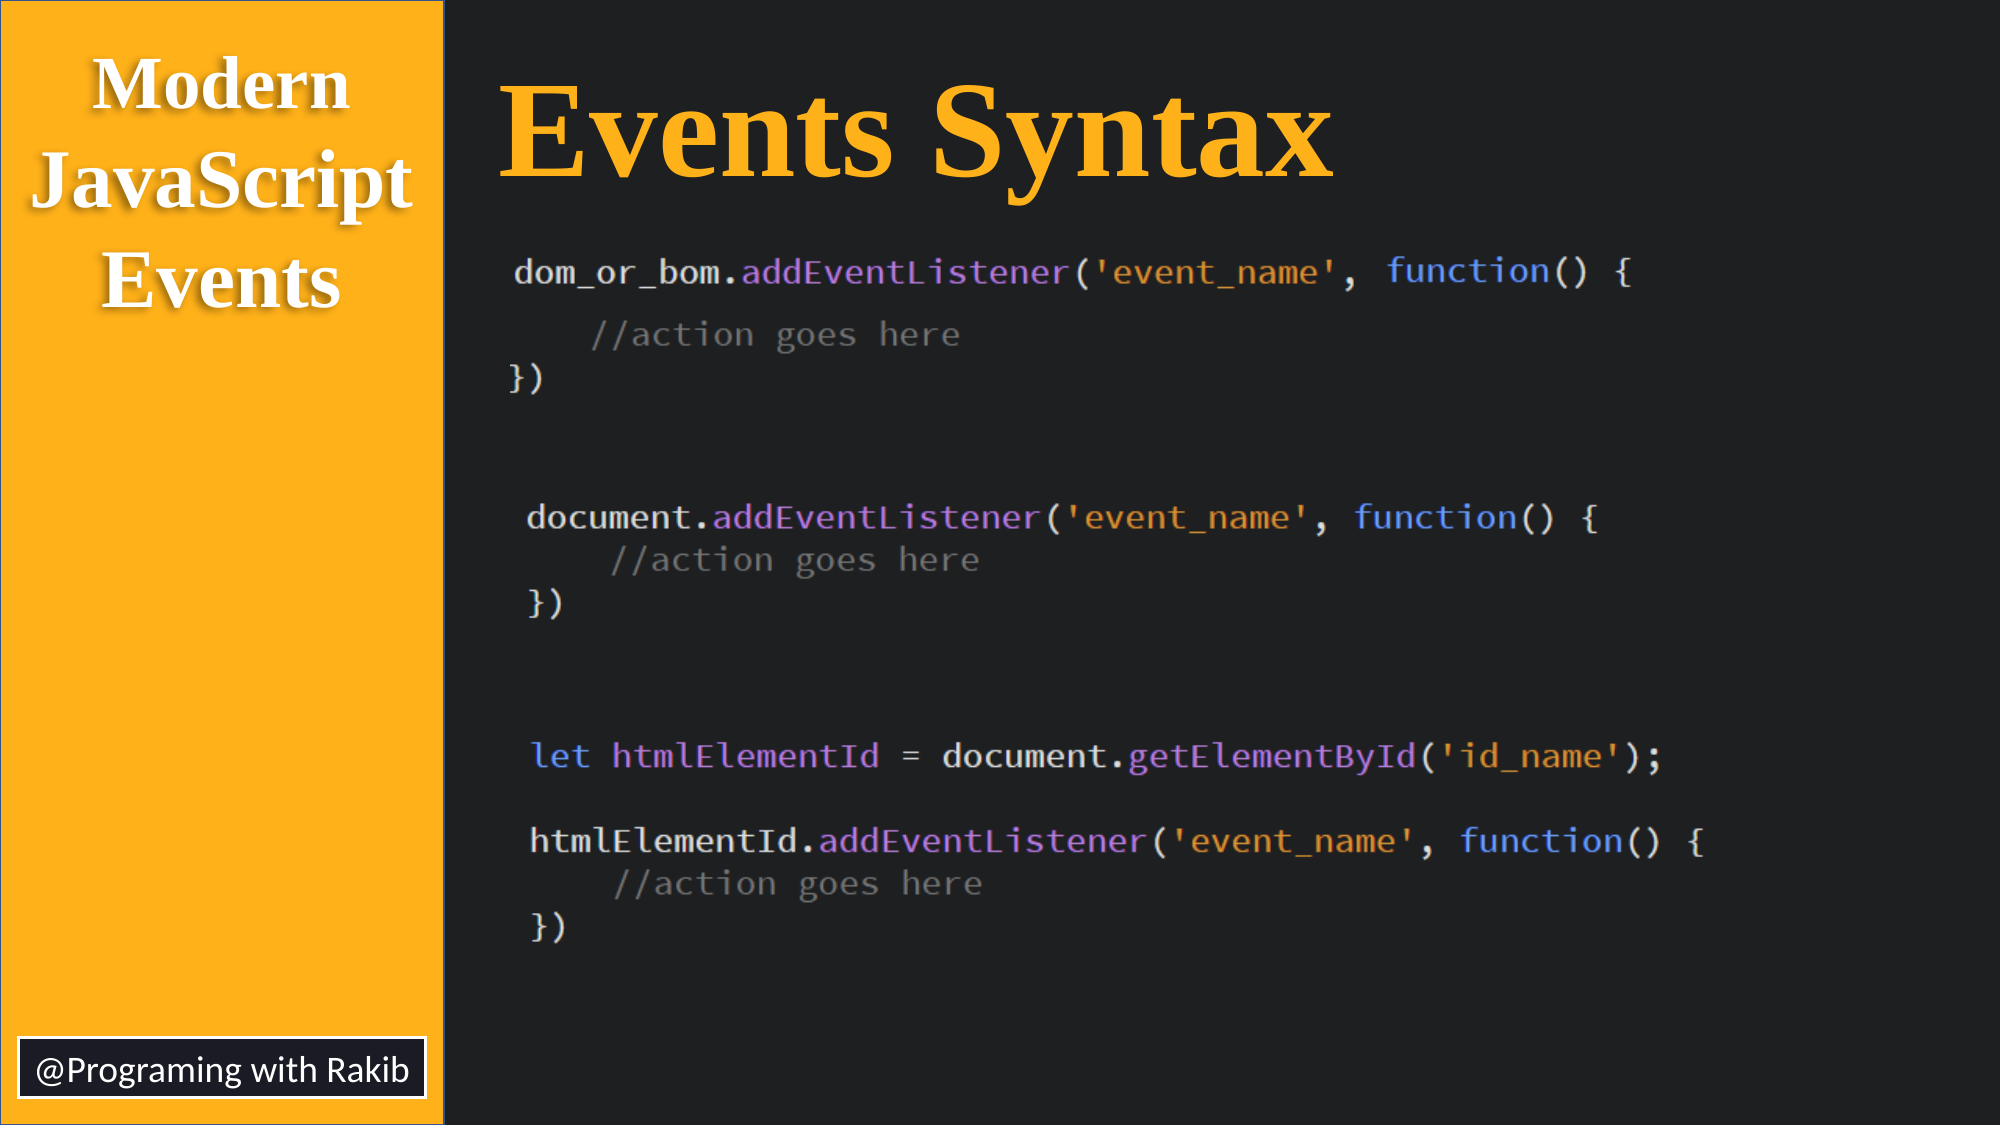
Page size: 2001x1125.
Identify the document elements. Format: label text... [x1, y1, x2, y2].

text_box @Programing with Rakib [17, 1036, 427, 1099]
text_box Events Syntax [483, 31, 1873, 211]
picture [503, 244, 1653, 423]
picture [503, 700, 1737, 967]
text_box [0, 0, 445, 1125]
text_box Modern JavaScript Events [14, 26, 429, 432]
picture [514, 488, 1642, 662]
